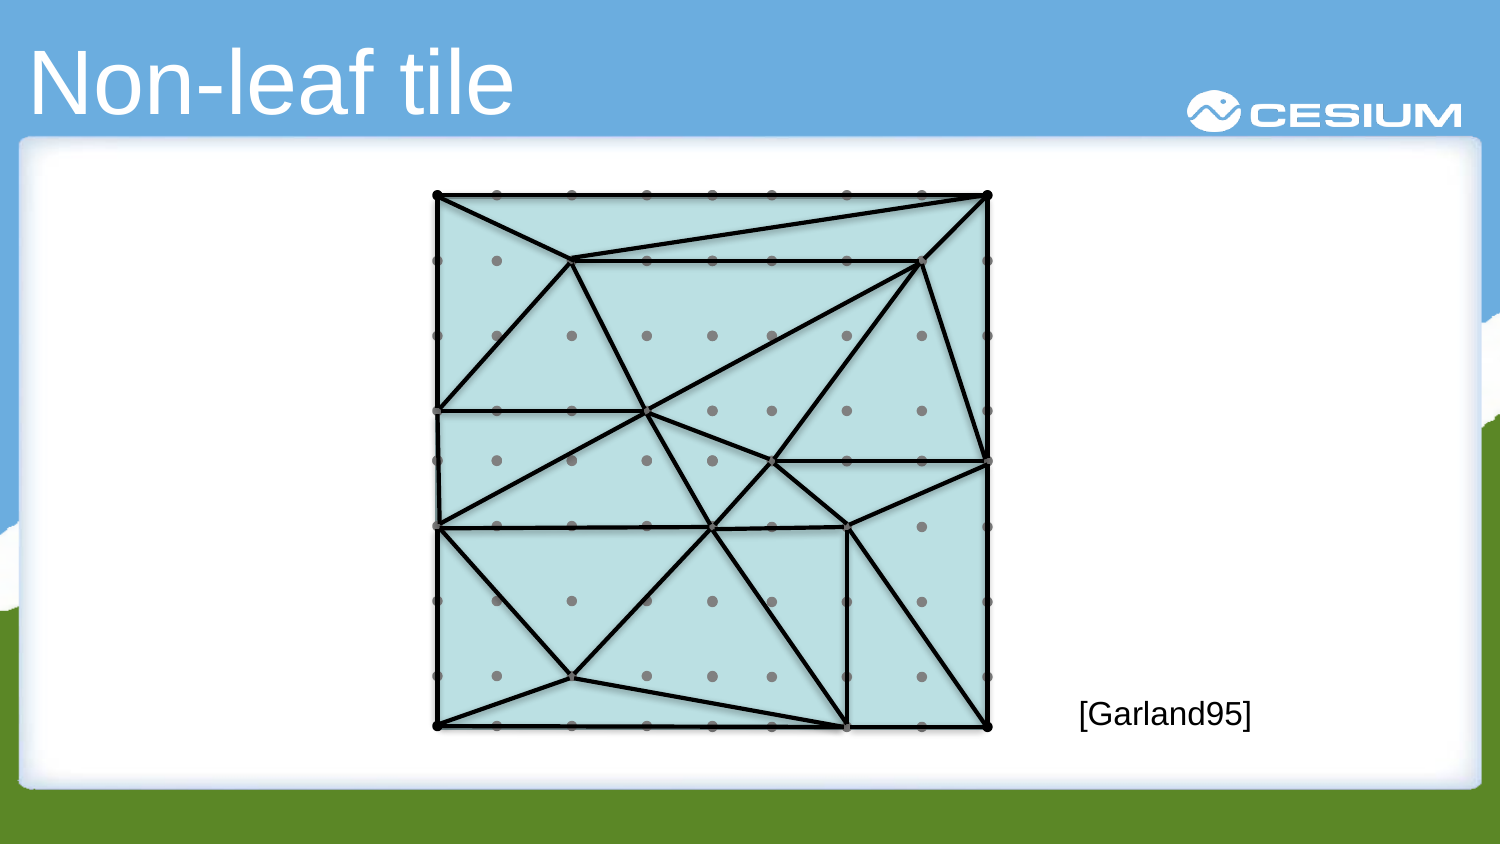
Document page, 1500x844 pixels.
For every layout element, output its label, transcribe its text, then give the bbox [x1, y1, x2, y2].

text_box [Garland95] [1063, 684, 1268, 739]
picture [0, 0, 1500, 844]
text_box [715, 416, 768, 460]
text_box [439, 268, 566, 409]
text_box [715, 463, 770, 525]
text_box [571, 194, 985, 258]
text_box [648, 262, 772, 409]
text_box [712, 529, 846, 676]
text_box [573, 677, 844, 725]
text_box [773, 262, 920, 460]
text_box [848, 528, 983, 725]
text_box [432, 190, 442, 198]
title Non-leaf tile [12, 28, 1163, 141]
text_box [984, 190, 993, 199]
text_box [573, 528, 711, 675]
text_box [571, 263, 645, 409]
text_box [773, 463, 847, 525]
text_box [439, 677, 570, 725]
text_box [439, 197, 567, 262]
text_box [439, 412, 645, 525]
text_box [439, 528, 570, 675]
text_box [648, 413, 711, 525]
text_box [848, 464, 987, 525]
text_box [923, 263, 986, 460]
